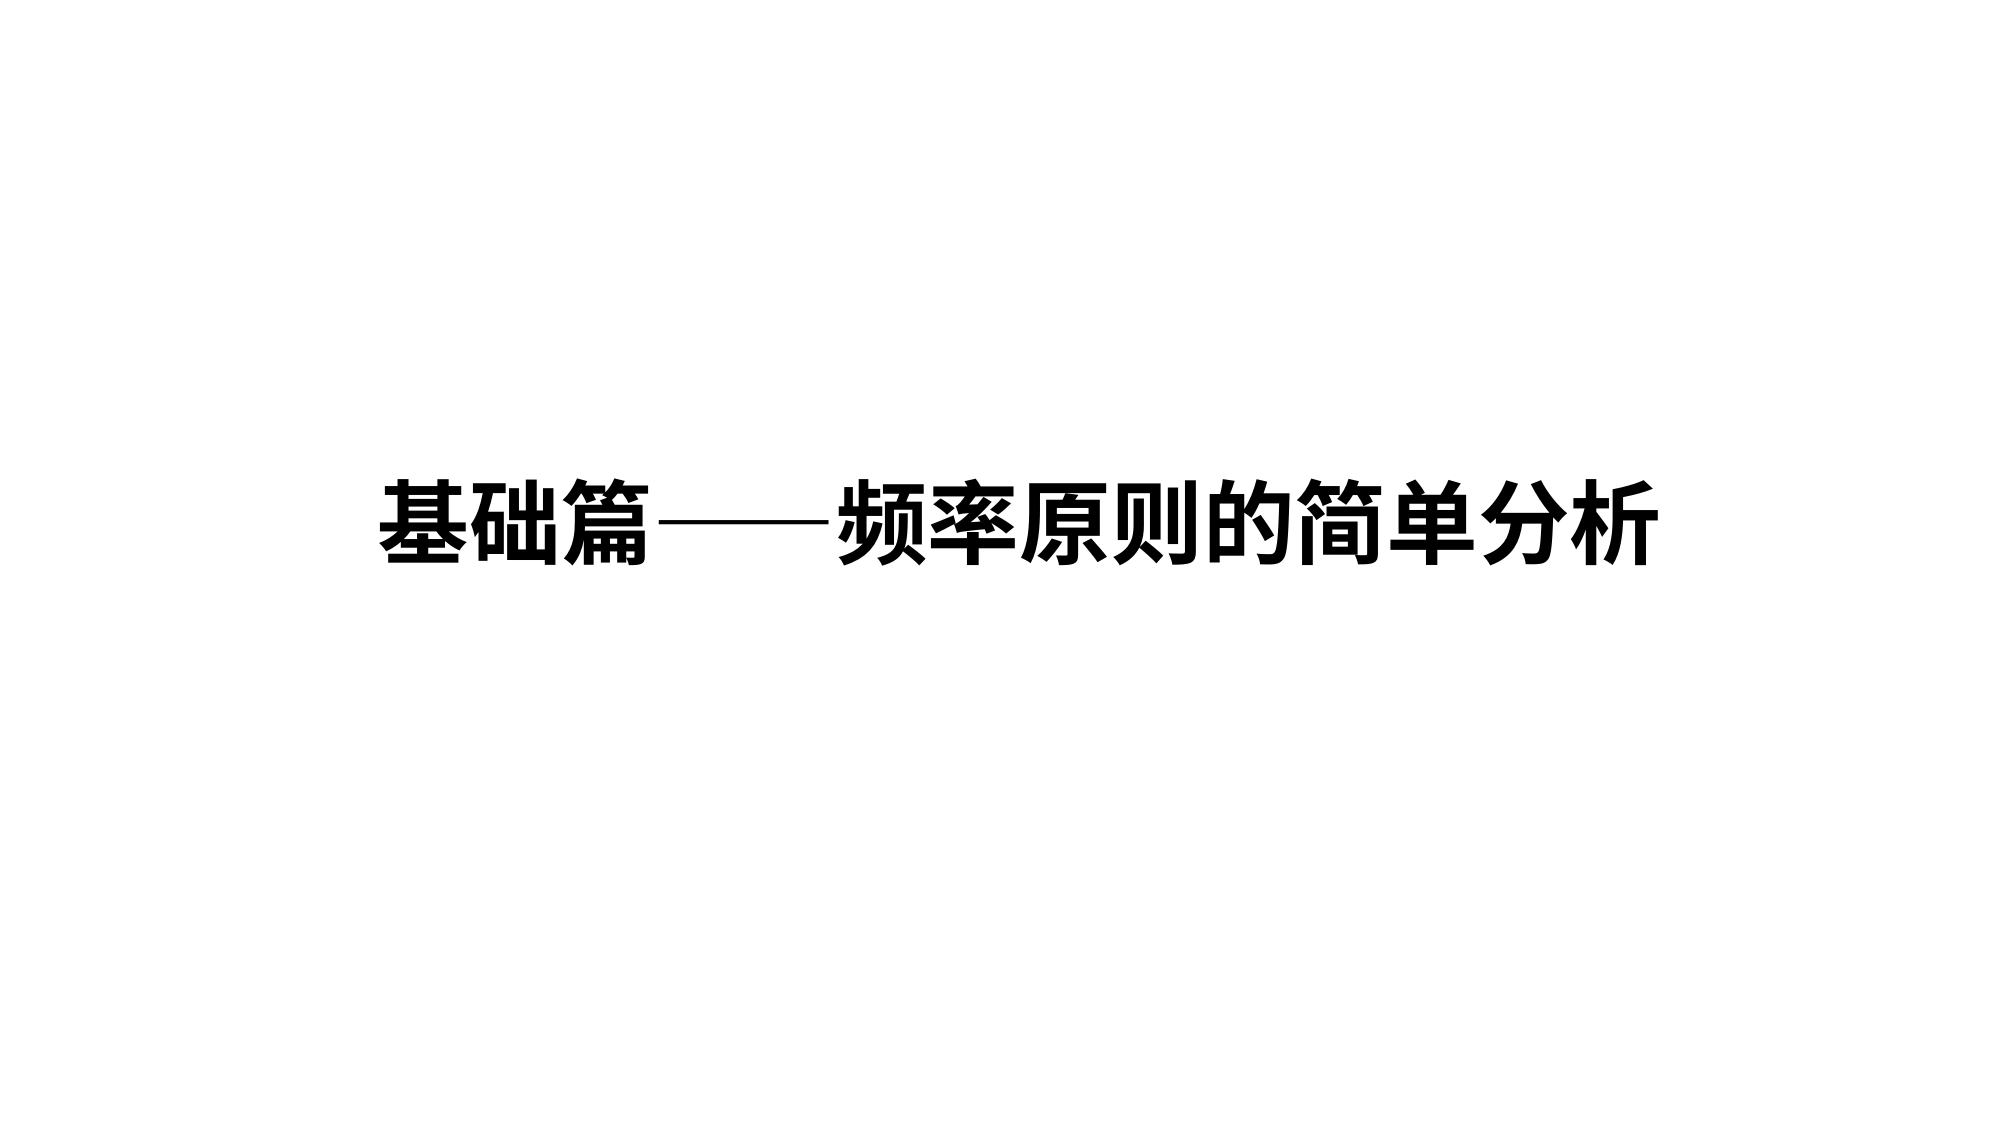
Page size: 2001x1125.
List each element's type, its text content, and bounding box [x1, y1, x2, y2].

text_box 基础篇——频率原则的简单分析 [152, 470, 1888, 596]
